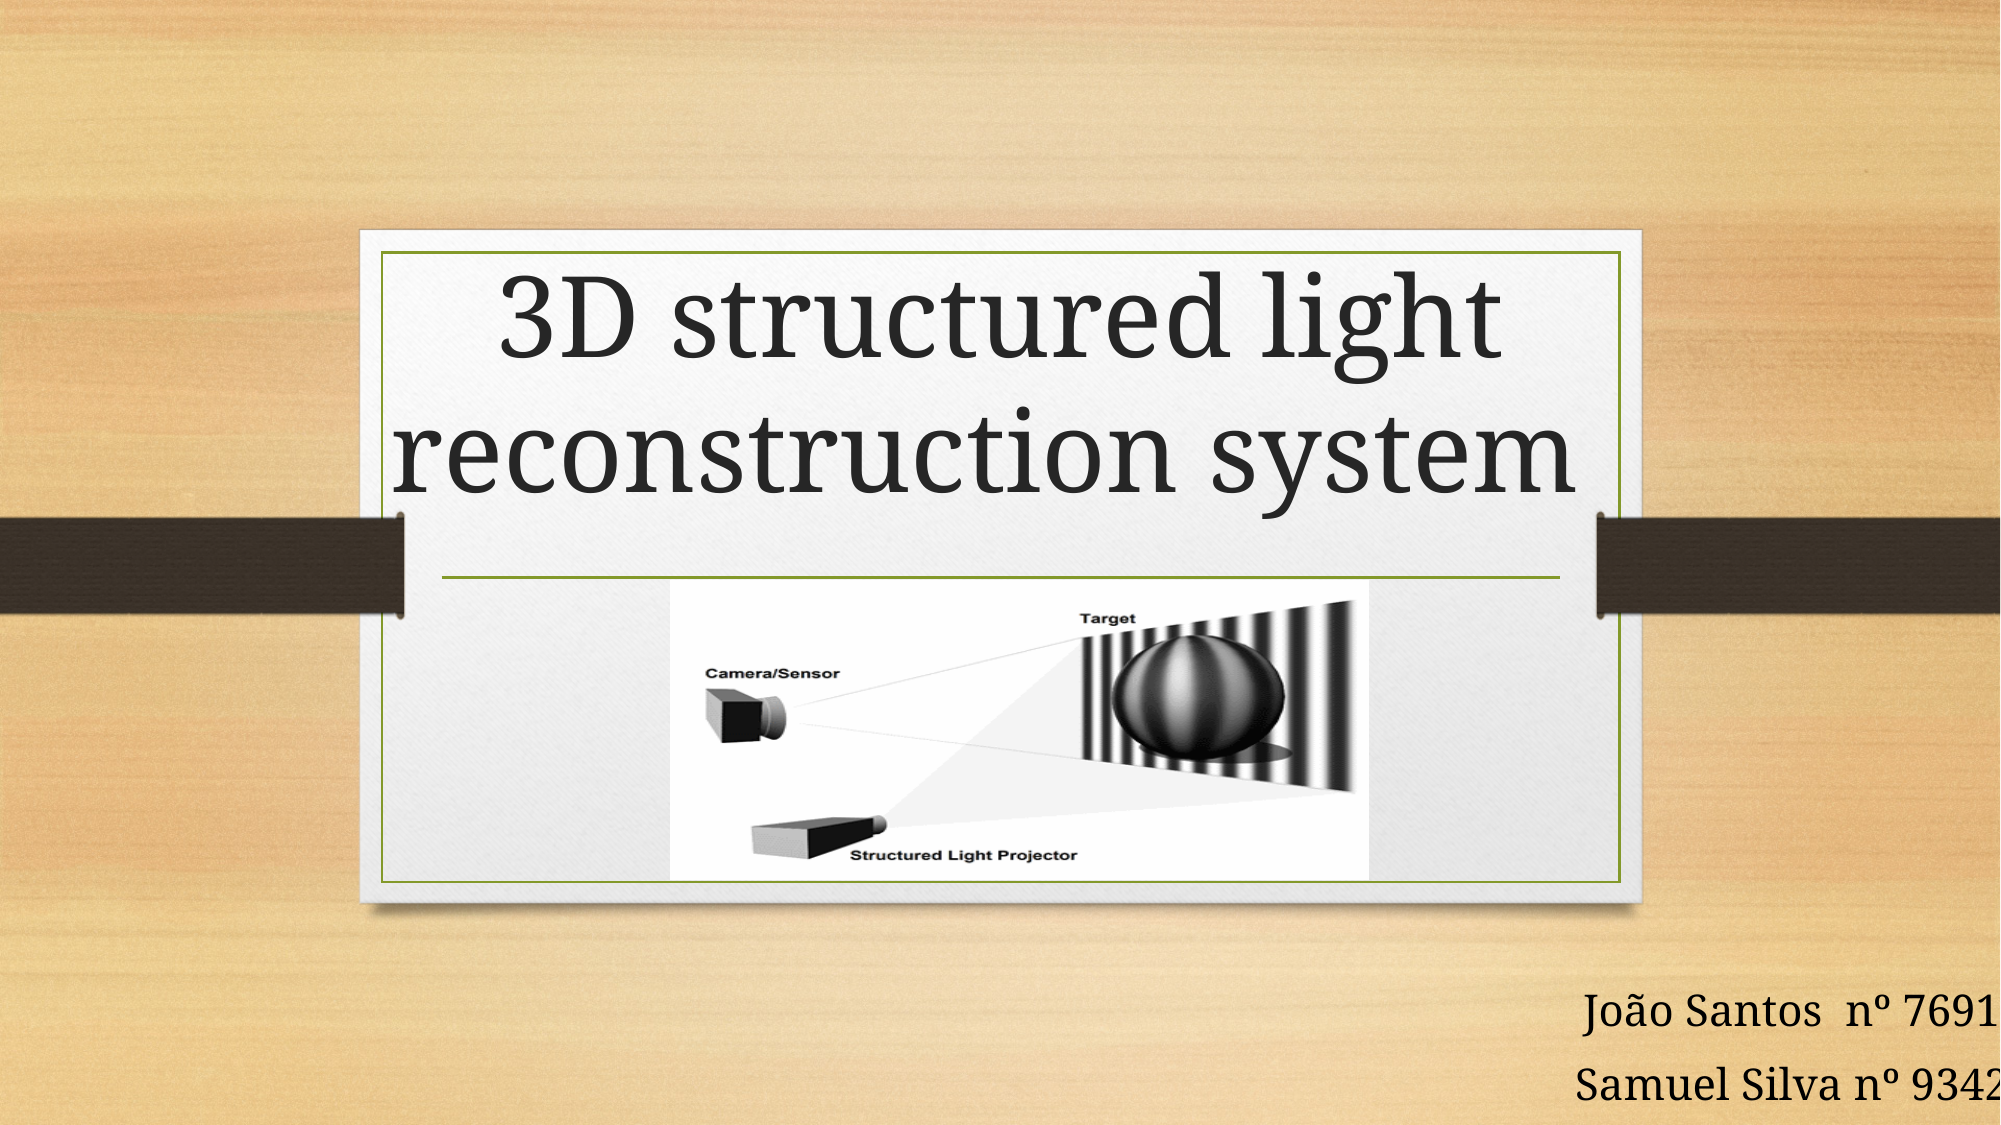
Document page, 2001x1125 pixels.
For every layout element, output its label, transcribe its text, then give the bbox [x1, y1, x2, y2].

subtitle João Santos nº 76912 Samuel Silva nº 93428 [1245, 975, 2000, 1125]
picture [0, 0, 2001, 1125]
title 3D structured light reconstruction system [249, 130, 1750, 523]
